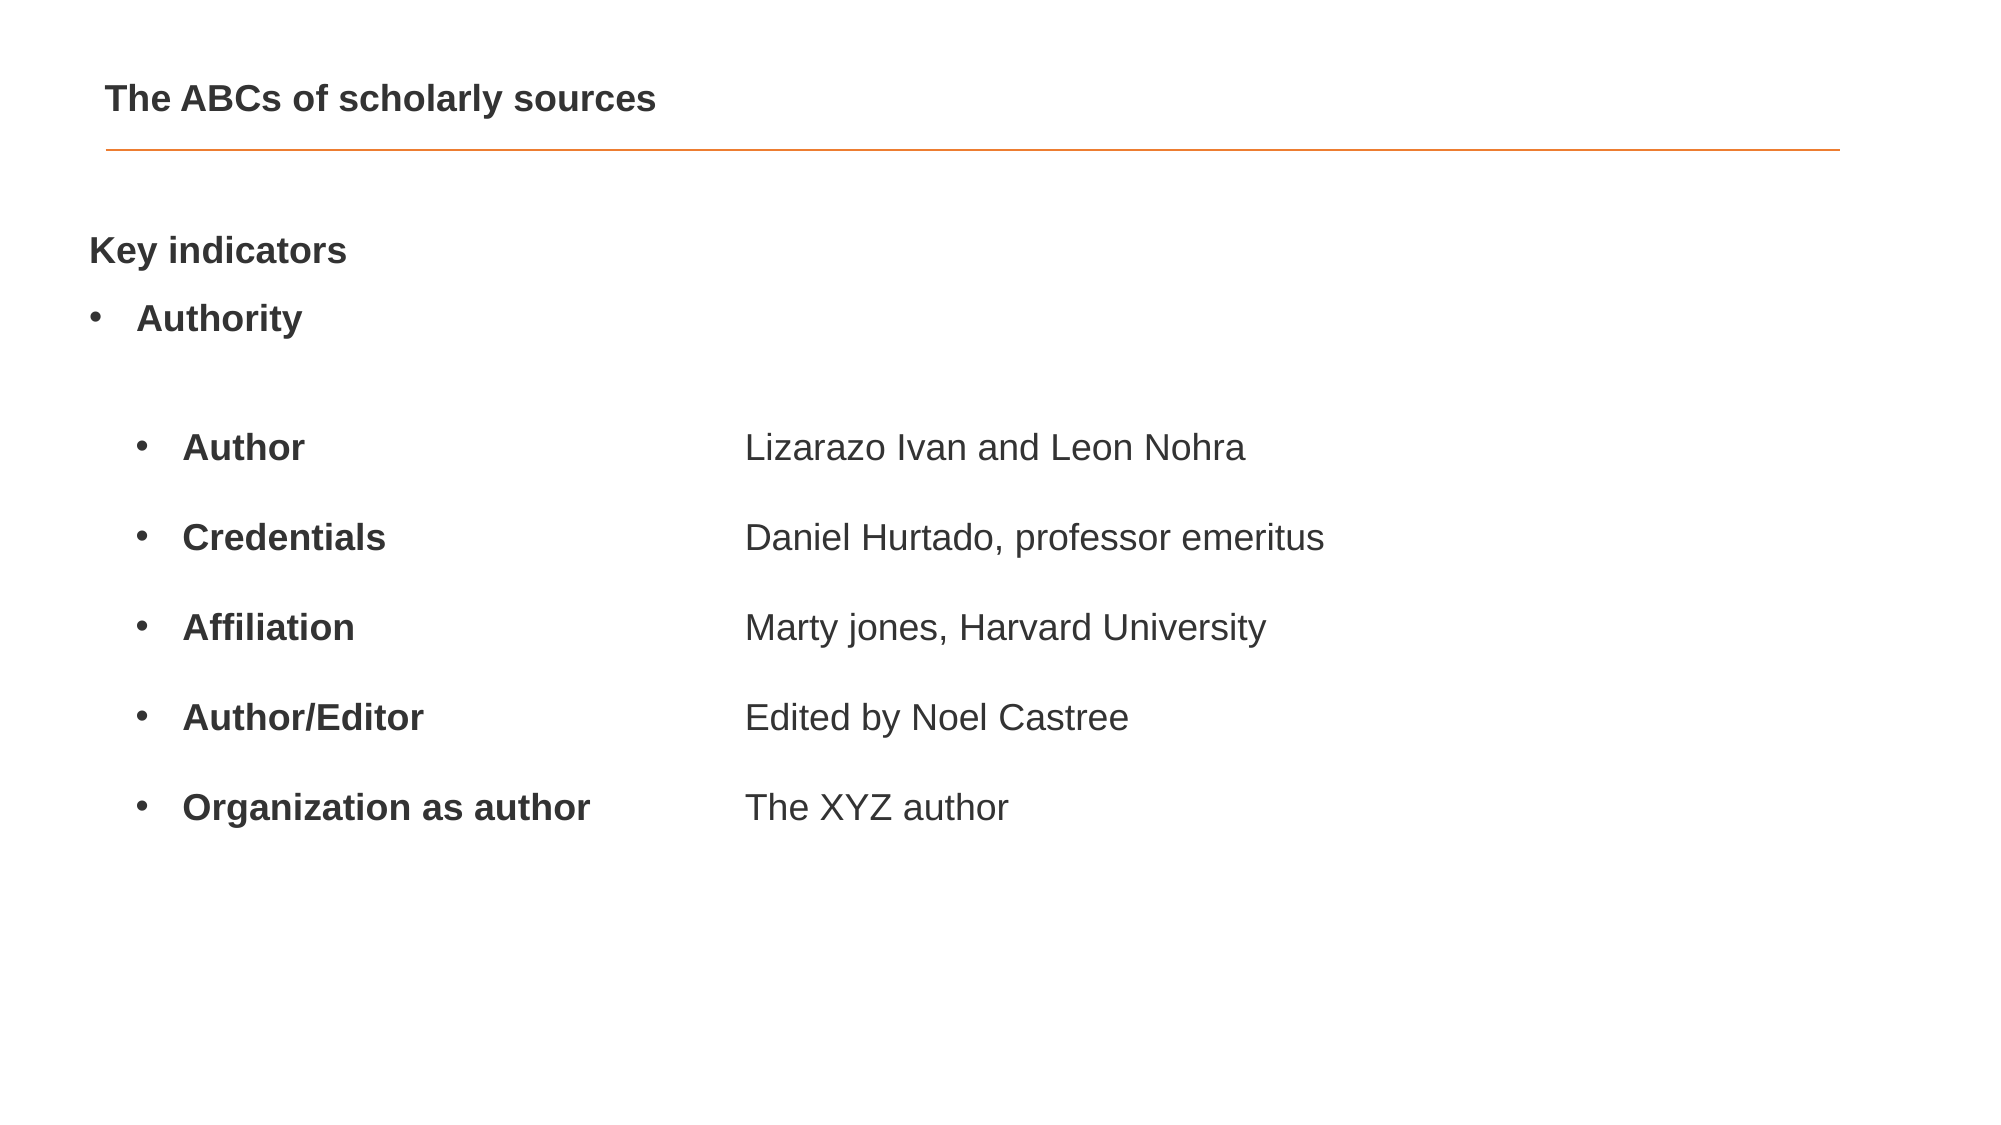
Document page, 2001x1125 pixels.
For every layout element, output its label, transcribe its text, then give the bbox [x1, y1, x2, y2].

text_box Authority [74, 286, 773, 347]
text_box Lizarazo Ivan and Leon Nohra Daniel Hurtado, professor emeritus Marty jones, Harvard University Edited by Noel Castree The XYZ author [730, 415, 1429, 835]
text_box Key indicators [74, 218, 697, 278]
text_box Author Credentials Affiliation Author/Editor Organization as author [120, 415, 622, 835]
text_box The ABCs of scholarly sources [89, 66, 712, 127]
